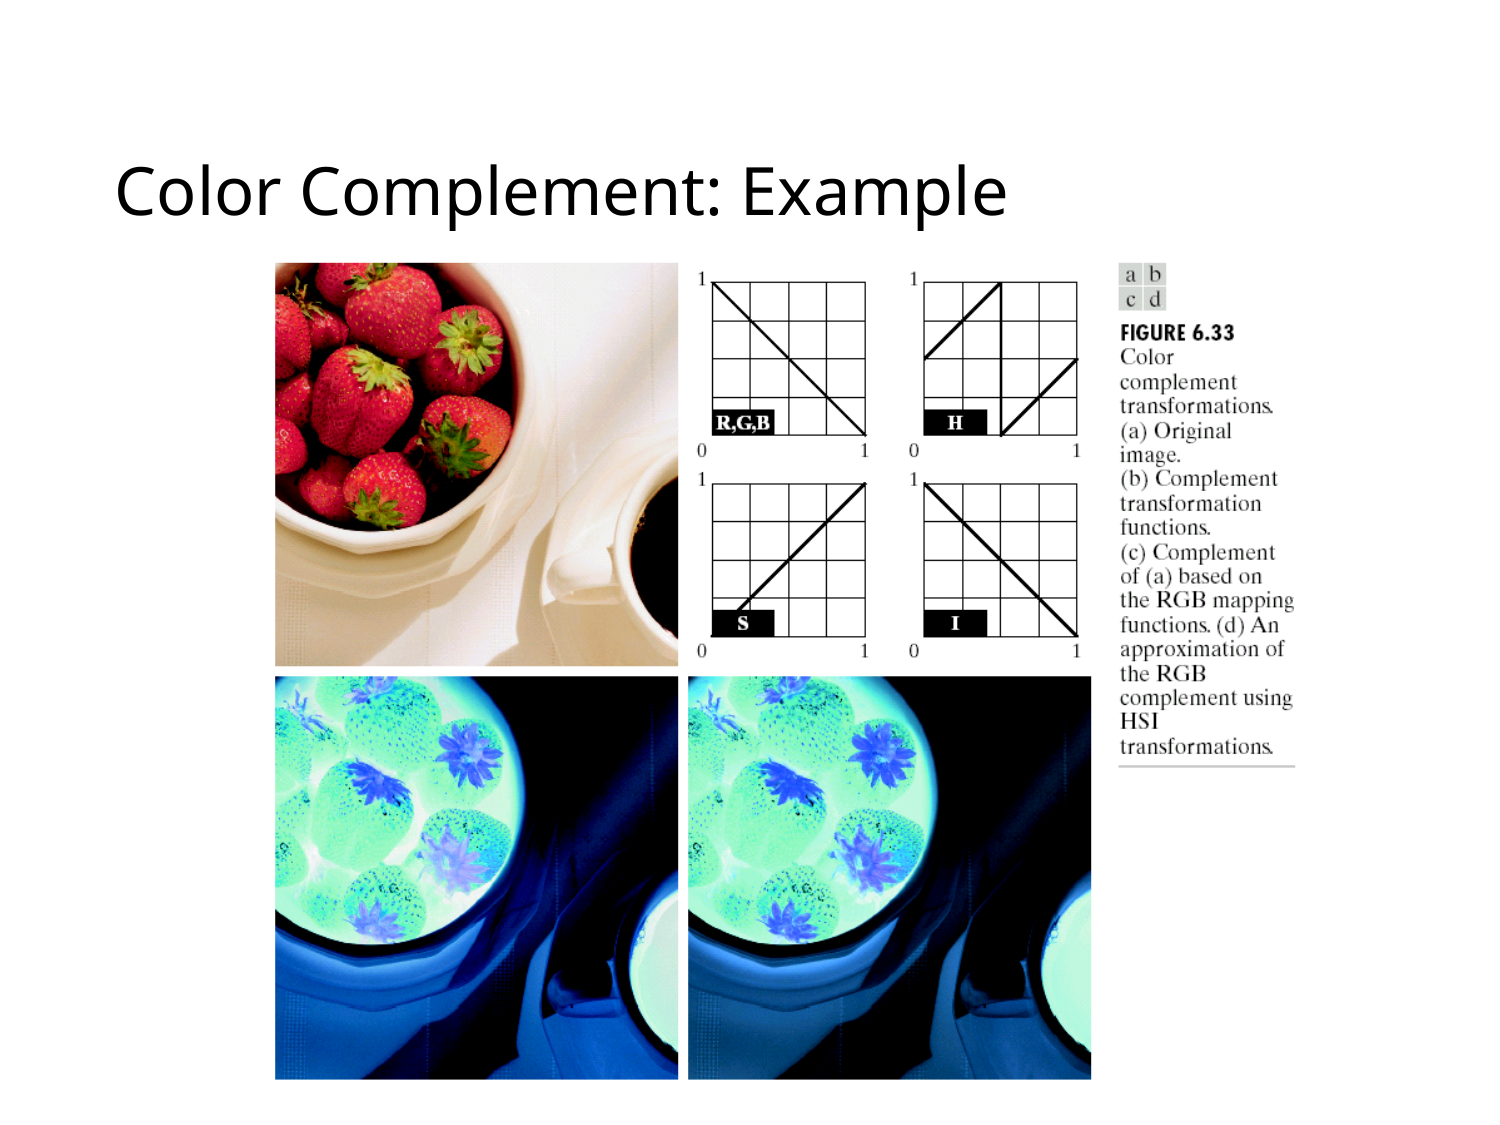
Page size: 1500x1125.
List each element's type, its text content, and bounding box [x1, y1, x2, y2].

text_box Color Complement: Example [99, 50, 1375, 238]
picture [269, 258, 1304, 1086]
